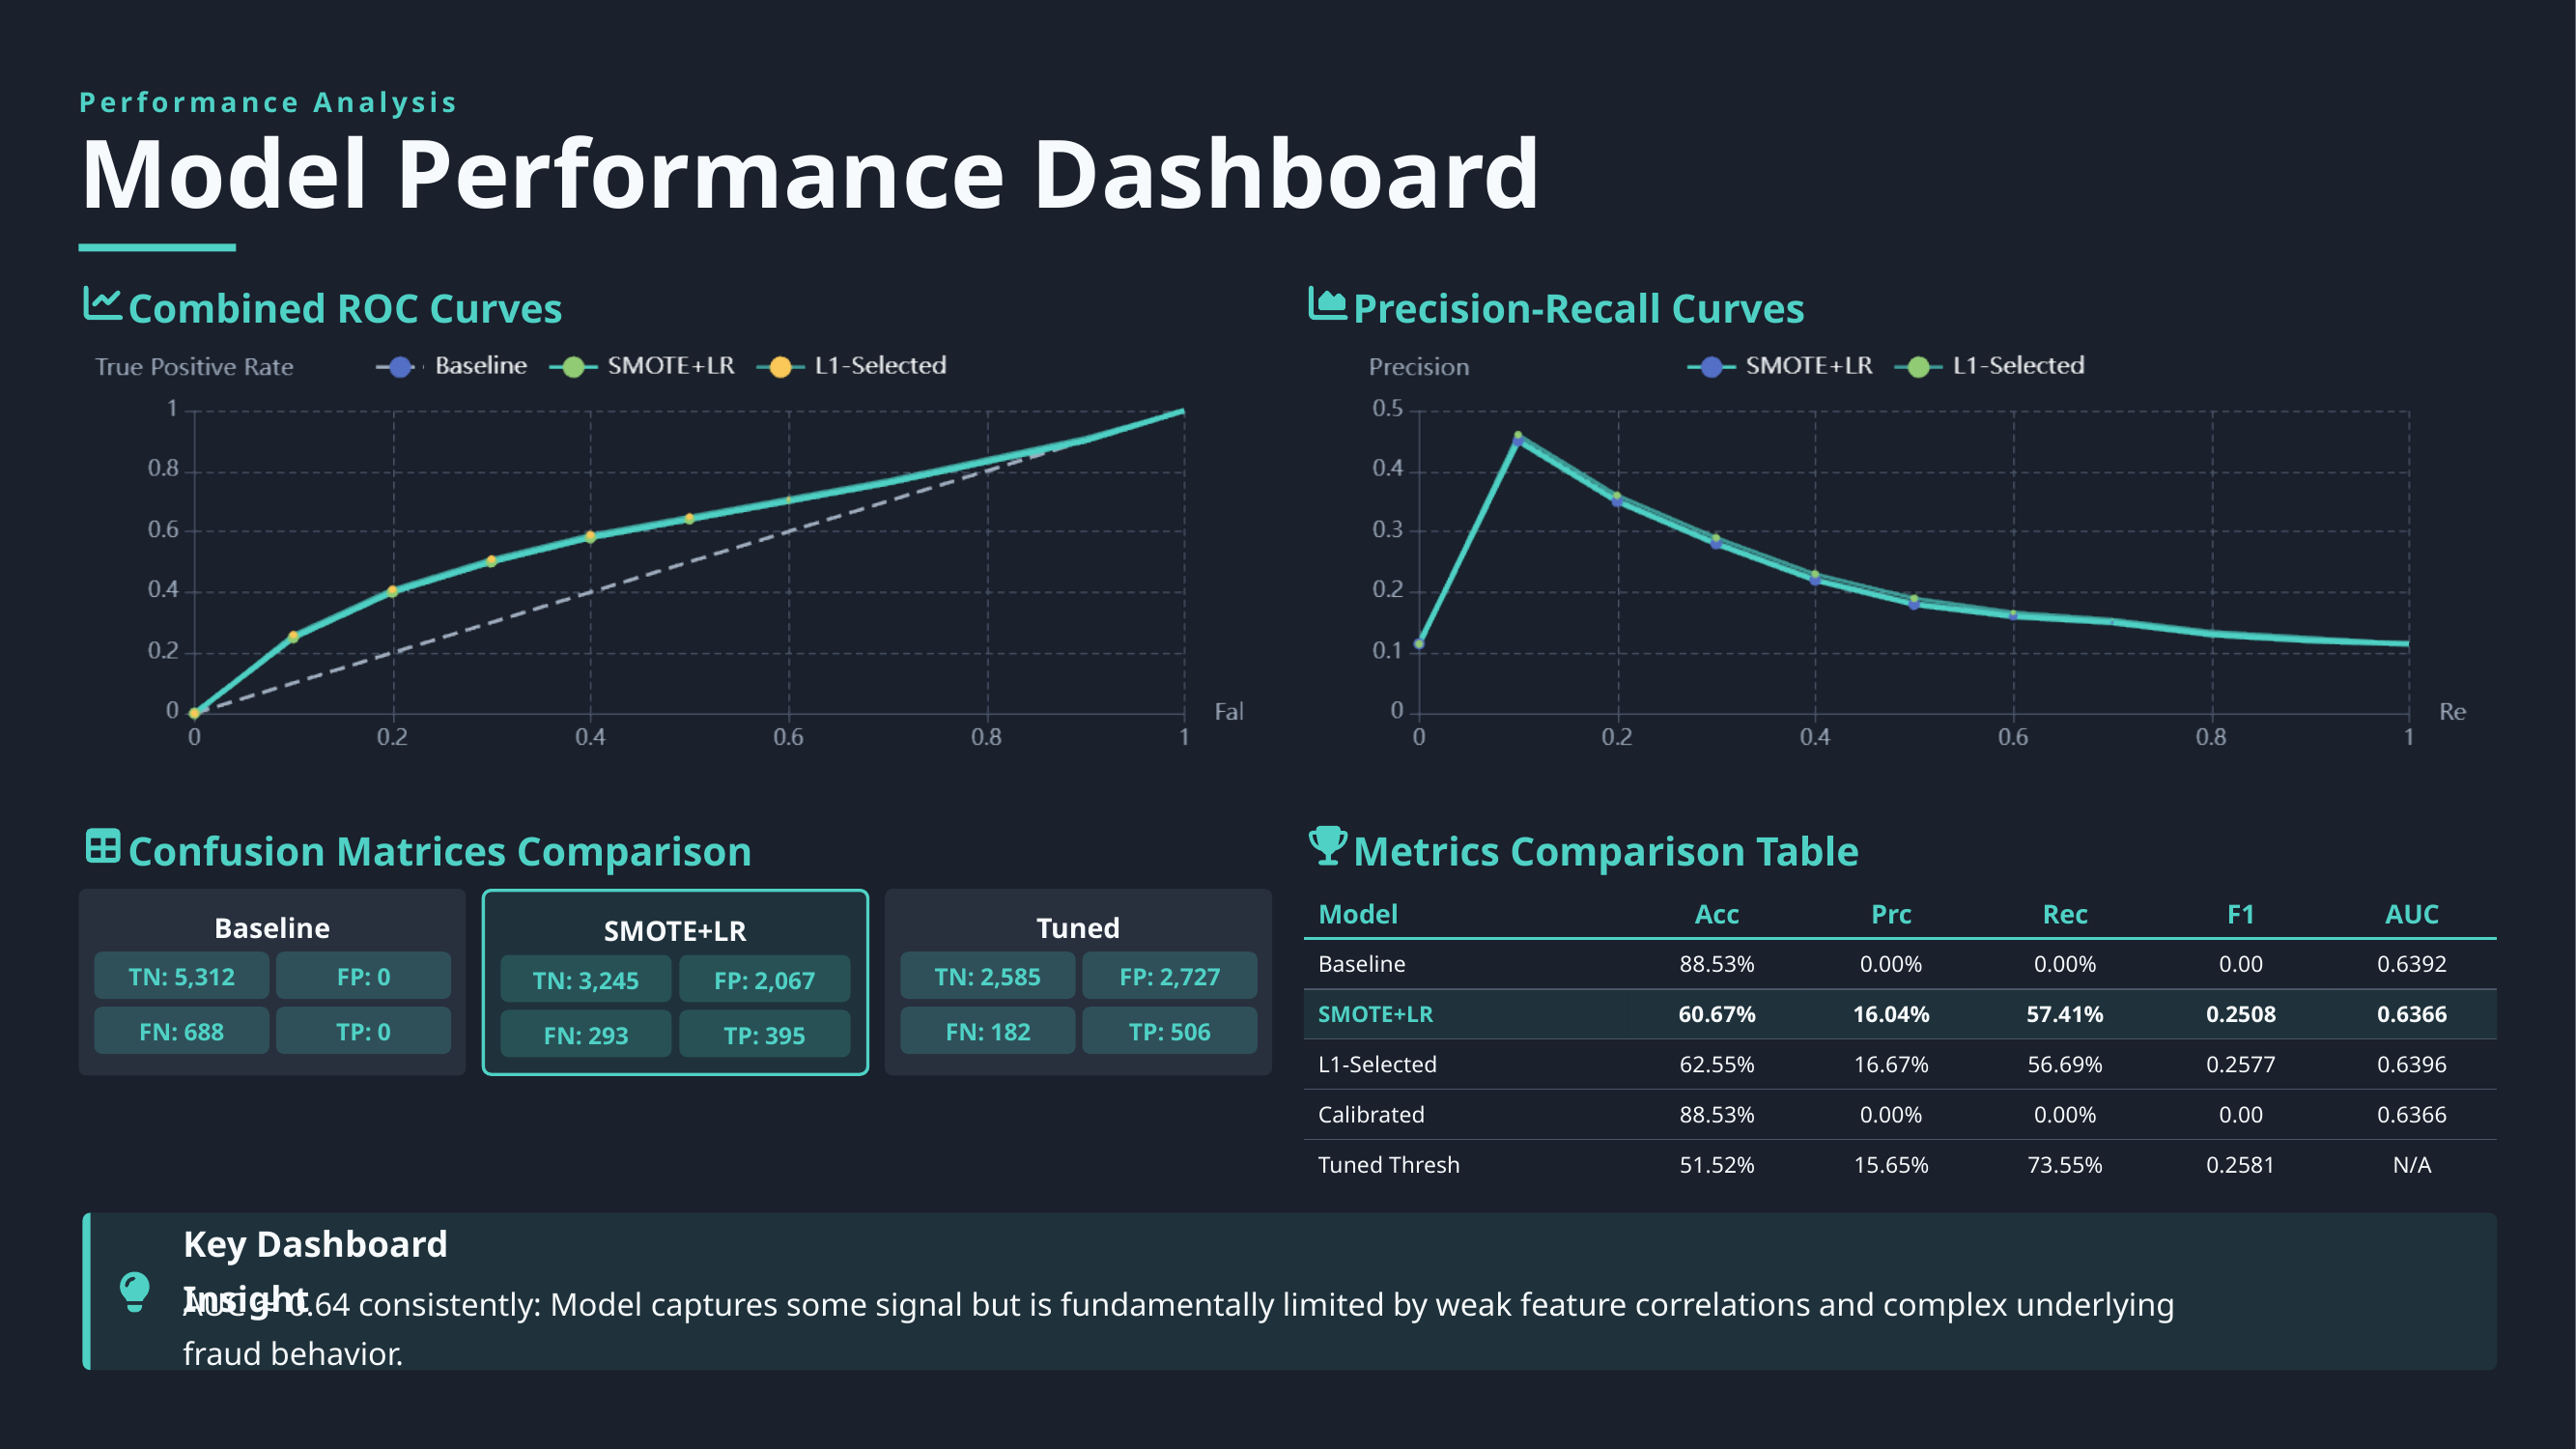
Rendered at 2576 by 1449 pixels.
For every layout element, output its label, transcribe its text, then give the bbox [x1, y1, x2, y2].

text_box FN: 293 [502, 1017, 670, 1050]
table_cell 56.69% [1976, 1039, 2155, 1089]
table_header Prc [1807, 889, 1976, 937]
text_box Key Dashboard Insight [183, 1243, 546, 1284]
table_cell 0.6396 [2328, 1039, 2497, 1089]
table_cell 57.41% [1976, 990, 2155, 1038]
text_box TP: 395 [681, 1017, 849, 1050]
text_box [679, 1009, 851, 1058]
table_cell 0.6366 [2328, 1090, 2497, 1139]
text_box [82, 1212, 91, 1371]
text_box AUC ≈ 0.64 consistently: Model captures some signal but is fundamentally limited by weak feature correlations and complex underlying fraud behavior. [183, 1299, 2248, 1347]
text_box TP: 0 [278, 1014, 450, 1046]
text_box [127, 1304, 143, 1313]
table_cell 88.53% [1628, 940, 1807, 988]
text_box [91, 1212, 2498, 1371]
table_cell 0.2581 [2155, 1140, 2328, 1189]
table_header F1 [2155, 889, 2328, 937]
text_box [1082, 1007, 1258, 1055]
text_box [86, 828, 121, 864]
text_box [483, 890, 868, 1075]
table_cell 0.6366 [2328, 990, 2497, 1038]
table_cell Baseline [1304, 940, 1628, 988]
text_box [83, 285, 124, 321]
text_box [275, 1007, 452, 1055]
text_box [885, 889, 1273, 1076]
text_box FP: 0 [278, 959, 450, 991]
table_cell 0.00 [2155, 940, 2328, 988]
text_box Model Performance Dashboard [78, 133, 2545, 229]
table_header Rec [1976, 889, 2155, 937]
table_cell 0.2508 [2155, 990, 2328, 1038]
table_cell 62.55% [1628, 1039, 1807, 1089]
table_cell 0.00 [2155, 1090, 2328, 1139]
text_box Baseline [87, 904, 458, 945]
table_cell 51.52% [1628, 1140, 1807, 1189]
text_box [1308, 825, 1348, 866]
text_box Precision-Recall Curves [1352, 274, 2517, 330]
text_box [275, 952, 452, 1000]
text_box Combined ROC Curves [127, 274, 1292, 330]
text_box TN: 3,245 [502, 962, 670, 995]
text_box TP: 506 [1084, 1014, 1256, 1046]
text_box [900, 1007, 1076, 1055]
text_box [679, 954, 851, 1003]
table_cell Calibrated [1304, 1090, 1628, 1139]
text_box Confusion Matrices Comparison [127, 817, 1292, 873]
text_box Performance Analysis [78, 78, 2511, 119]
text_box [94, 1007, 269, 1055]
text_box Tuned [893, 904, 1263, 945]
text_box FP: 2,067 [681, 962, 849, 995]
text_box [78, 243, 237, 252]
table_cell SMOTE+LR [1304, 990, 1628, 1038]
table_header Acc [1628, 889, 1807, 937]
text_box [1308, 285, 1348, 321]
text_box [94, 952, 269, 1000]
table_header AUC [2328, 889, 2497, 937]
text_box FN: 182 [902, 1014, 1074, 1046]
table_cell 0.00% [1976, 940, 2155, 988]
picture [78, 346, 1243, 780]
table_cell 73.55% [1976, 1140, 2155, 1189]
text_box [500, 954, 672, 1003]
text_box TN: 2,585 [902, 959, 1074, 991]
text_box [1082, 952, 1258, 1000]
text_box SMOTE+LR [494, 907, 858, 948]
table_cell 60.67% [1628, 990, 1807, 1038]
picture [1303, 346, 2468, 780]
text_box FN: 688 [96, 1014, 268, 1046]
table_cell 0.00% [1807, 1090, 1976, 1139]
table_cell 0.2577 [2155, 1039, 2328, 1089]
table_cell 88.53% [1628, 1090, 1807, 1139]
text_box FP: 2,727 [1084, 959, 1256, 991]
table_cell L1-Selected [1304, 1039, 1628, 1089]
table_cell 0.00% [1976, 1090, 2155, 1139]
text_box Metrics Comparison Table [1352, 817, 2517, 873]
table_cell Tuned Thresh [1304, 1140, 1628, 1189]
text_box [900, 952, 1076, 1000]
table_cell 16.67% [1807, 1039, 1976, 1089]
text_box [78, 889, 467, 1076]
table_cell 16.04% [1807, 990, 1976, 1038]
text_box [500, 1009, 672, 1058]
table_cell 0.00% [1807, 940, 1976, 988]
text_box TN: 5,312 [96, 959, 268, 991]
table_cell N/A [2328, 1140, 2497, 1189]
table_cell 15.65% [1807, 1140, 1976, 1189]
table_cell 0.6392 [2328, 940, 2497, 988]
table_header Model [1304, 889, 1628, 937]
text_box [120, 1271, 150, 1301]
